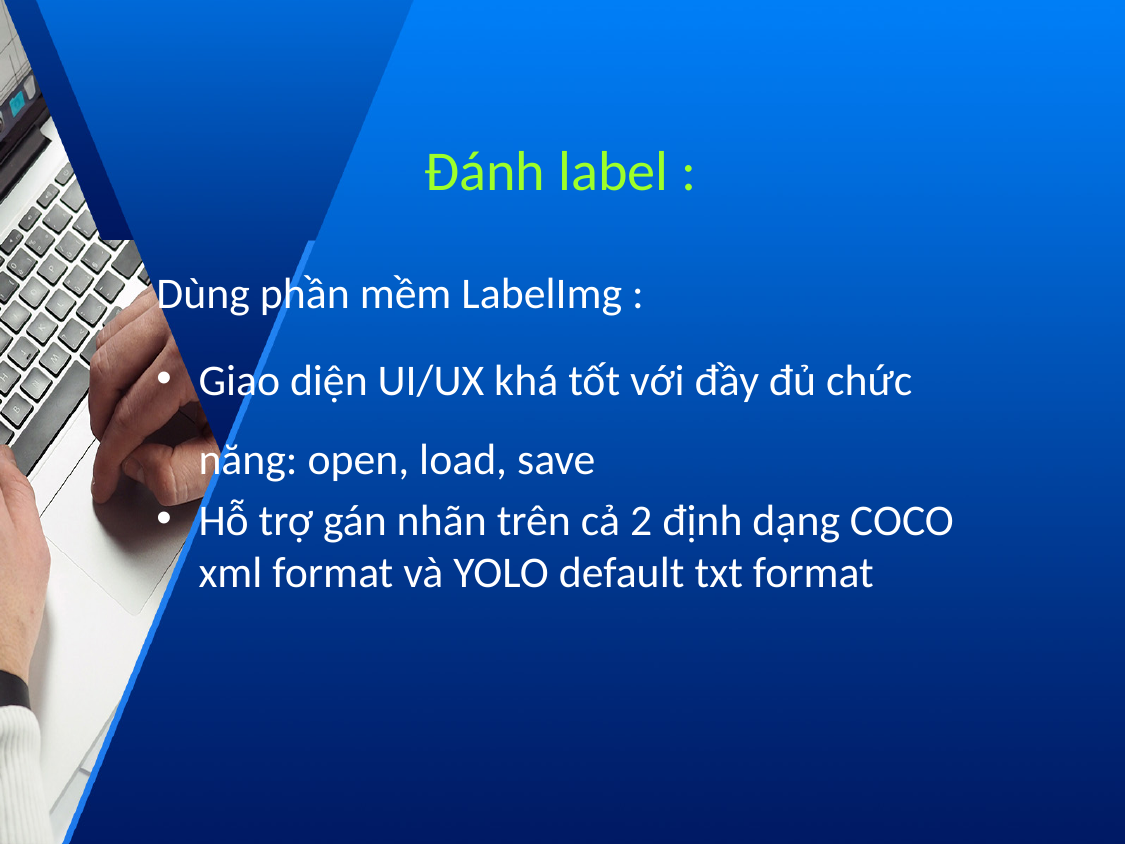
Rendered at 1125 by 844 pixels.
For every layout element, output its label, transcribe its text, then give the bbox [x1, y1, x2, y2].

list Dùng phần mềm LabelImg : Giao diện UI/UX khá tốt với đầy đủ chức năng: open, load, save Hỗ trợ gán nhãn trên cả 2 định dạng COCO xml format và YOLO default txt format [141, 256, 1014, 662]
picture [0, 0, 1125, 844]
title Đánh label : [409, 123, 746, 213]
